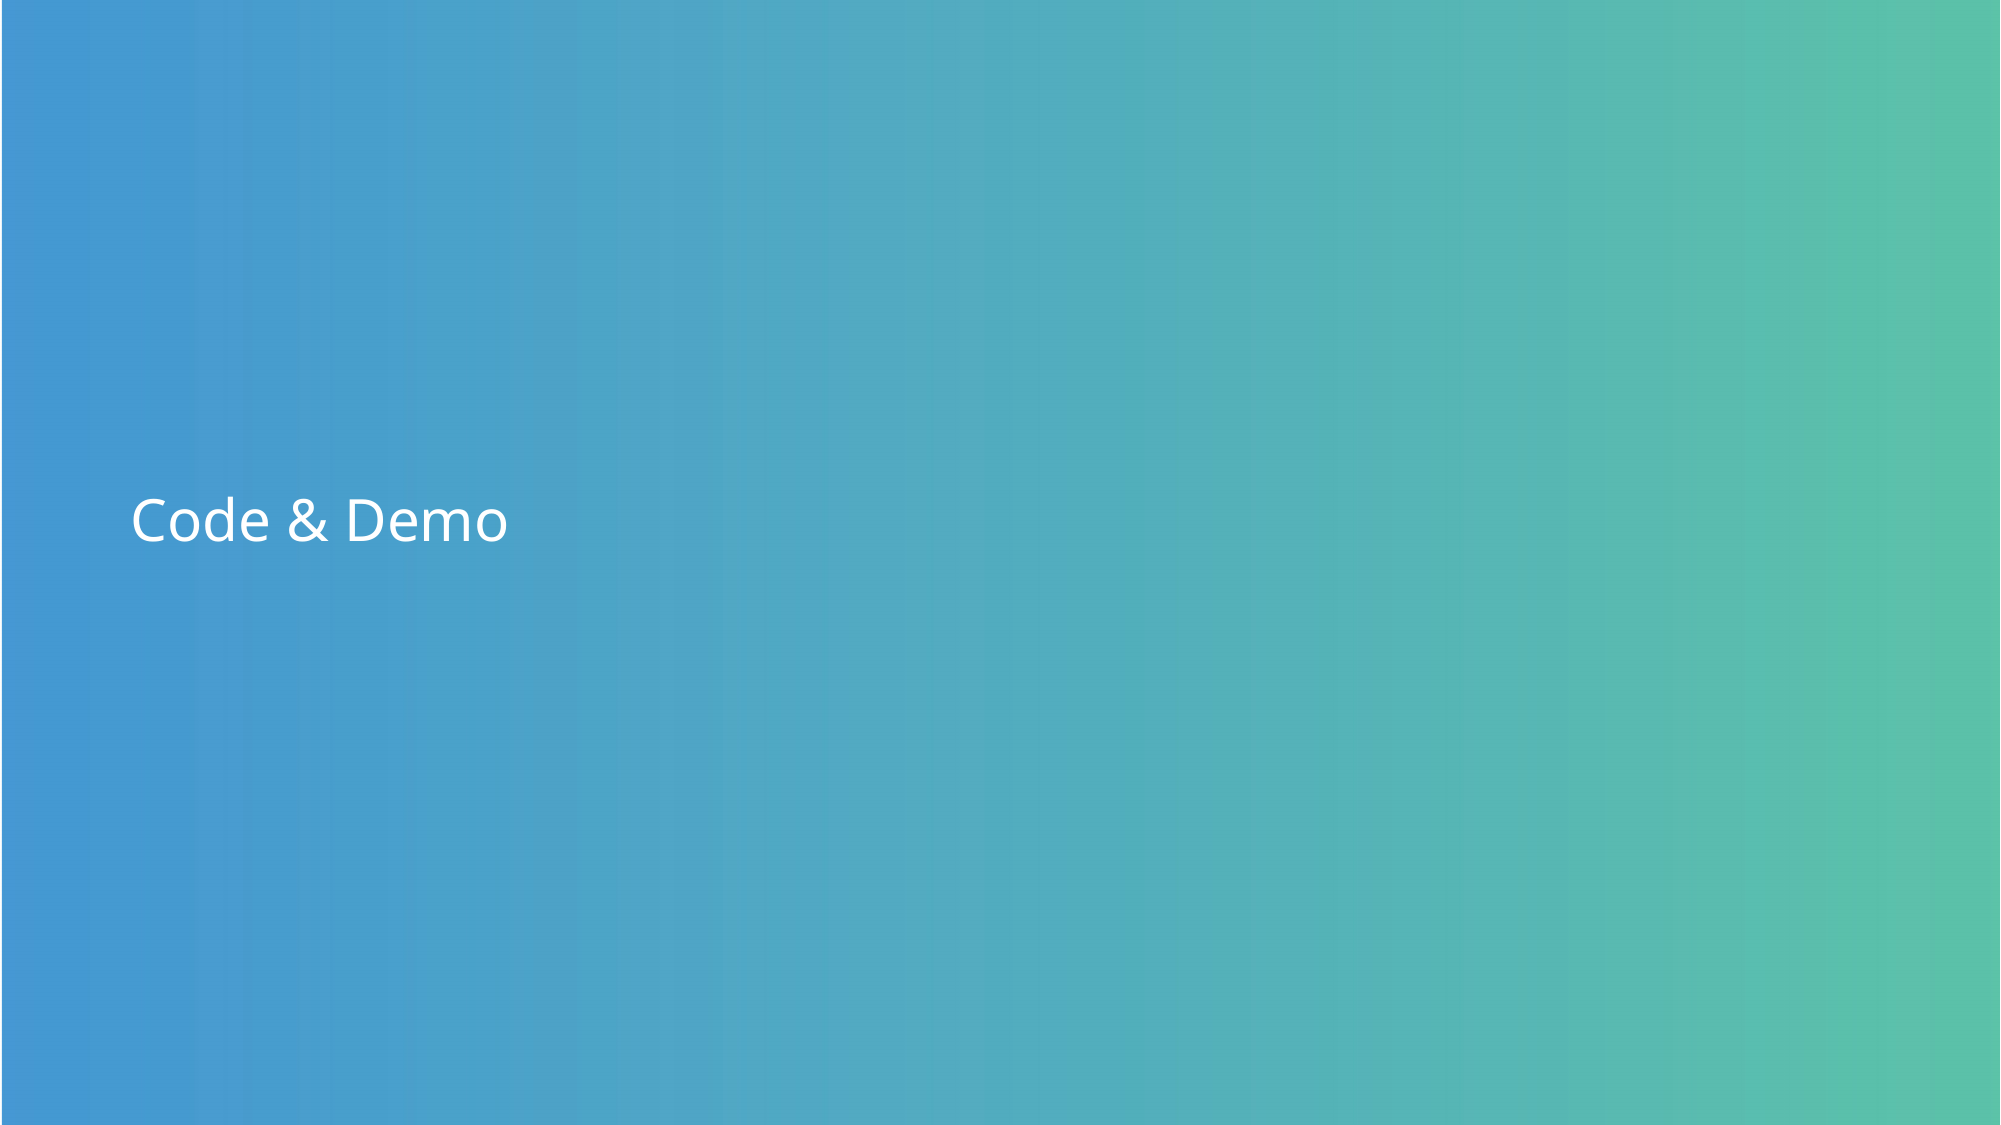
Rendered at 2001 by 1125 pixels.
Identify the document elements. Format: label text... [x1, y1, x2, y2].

picture [0, 0, 2000, 1125]
title Code & Demo [115, 481, 1841, 565]
